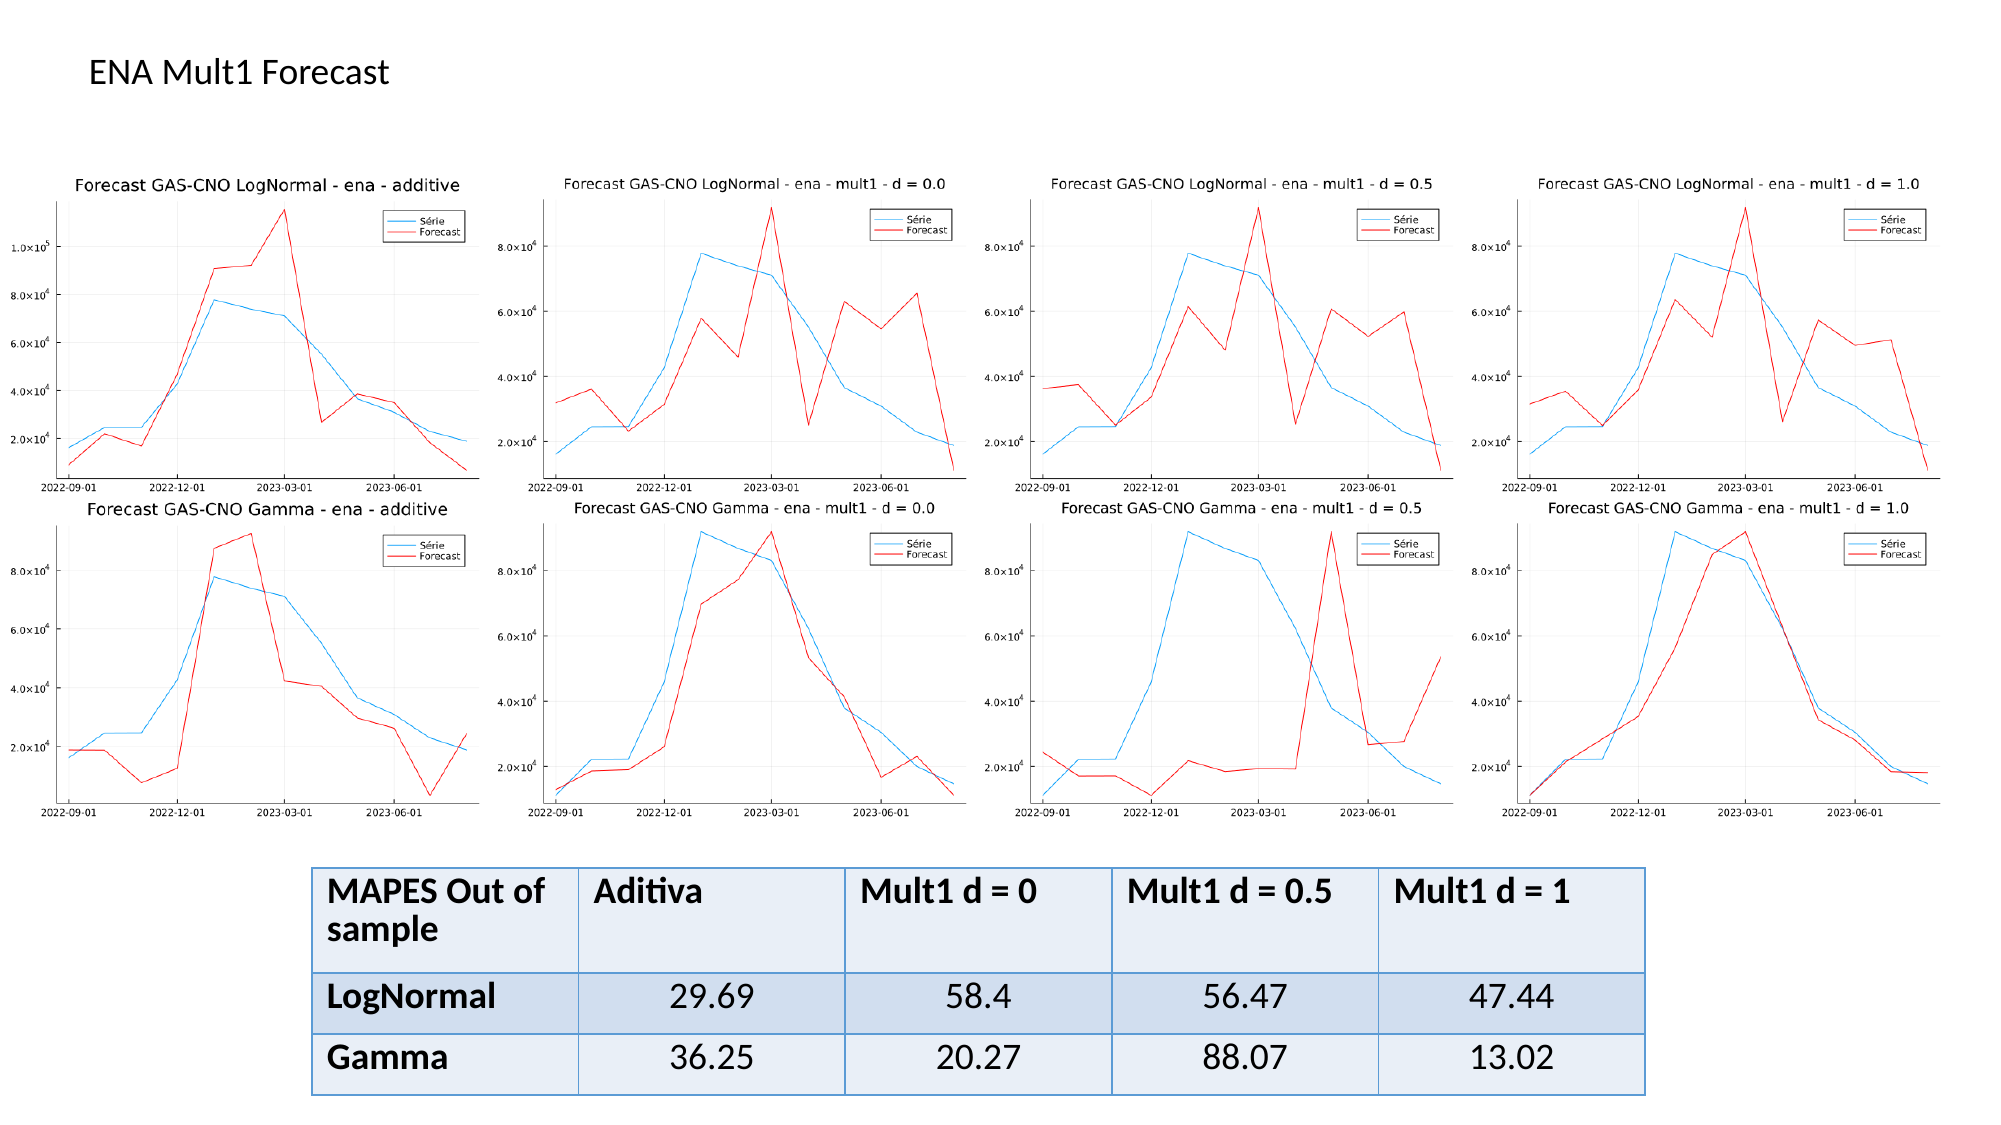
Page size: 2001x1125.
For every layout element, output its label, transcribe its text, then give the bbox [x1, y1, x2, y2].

table_cell 29.69 [579, 974, 844, 1033]
table_cell LogNormal [313, 974, 578, 1033]
table_header Aditiva [579, 869, 844, 972]
table_cell 13.02 [1379, 1035, 1644, 1094]
table_header Mult1 d = 0.5 [1113, 869, 1378, 972]
table_cell 20.27 [846, 1035, 1111, 1094]
table_header MAPES Out of sample [313, 869, 578, 972]
table_cell 88.07 [1113, 1035, 1378, 1094]
text_box ENA Mult1 Forecast [74, 39, 613, 99]
table_cell 47.44 [1379, 974, 1644, 1033]
table_cell Gamma [313, 1035, 578, 1094]
table_header Mult1 d = 0 [846, 869, 1111, 972]
table_cell 56.47 [1113, 974, 1378, 1033]
table_header Mult1 d = 1 [1379, 869, 1644, 972]
table_cell 58.4 [846, 974, 1111, 1033]
table_cell 36.25 [579, 1035, 844, 1094]
picture [0, 176, 1949, 826]
